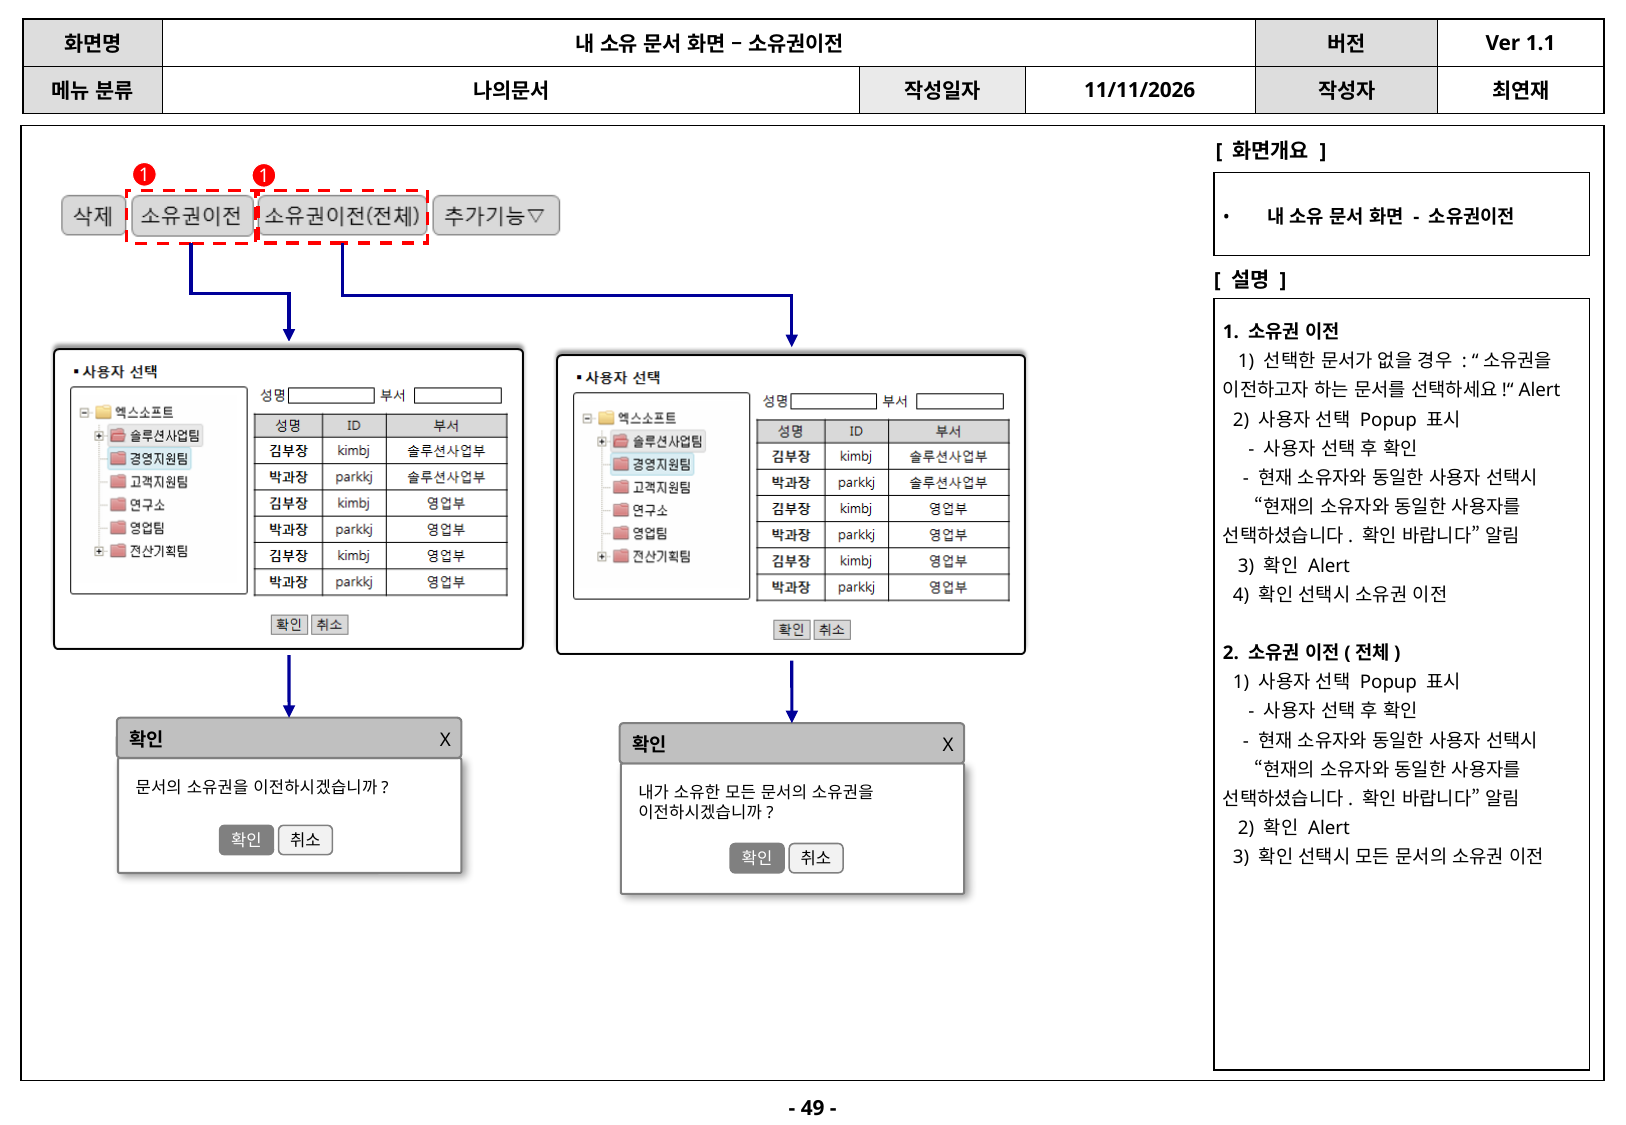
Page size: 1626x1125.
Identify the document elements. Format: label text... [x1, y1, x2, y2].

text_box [116, 717, 462, 874]
table_cell [1026, 67, 1255, 113]
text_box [190, 243, 290, 340]
text_box 1 [130, 160, 159, 185]
table_cell 최연재 [1438, 67, 1603, 113]
table_header 내 소유 문서 화면 – 소유권이전 [163, 20, 1255, 66]
table_cell 작성자 [1256, 67, 1437, 113]
picture [553, 346, 1031, 661]
table_header Ver 1.1 [1438, 20, 1603, 66]
table_cell 작성일자 [860, 67, 1025, 113]
picture [50, 341, 528, 656]
text_box 1. 소유권 이전 1) 선택한 문서가 없을 경우 : “소유권을 이전하고자 하는 문서를 선택하세요!“ Alert 2) 사용자 선택 Popup 표시 - 사용자 선택 후 확인 - 현재 소유자와 동일한 사용자 선택시 “현재의 소유자와 동일한 사용자를 선택하셨습니다. 확인 바랍니다” 알림 3) 확인 Alert 4) 확인 선택시 소유권 이전 2. 소유권 이전(전체) 1) 사용자 선택 Popup 표시 - 사용자 선택 후 확인 - 현재 소유자와 동일한 사용자 선택시 “현재의 소유자와 동일한 사용자를 선택하셨습니다. 확인 바랍니다” 알림 2) 확인 Alert 3) 확인 선택시 모든 문서의 소유권 이전 [1214, 298, 1590, 1071]
table_cell 메뉴 분류 [24, 67, 162, 113]
picture [55, 186, 514, 246]
text_box [ 설명 ] [1213, 267, 1287, 293]
text_box 1 [249, 161, 278, 185]
table_header 화면명 [24, 20, 162, 66]
text_box 내 소유 문서 화면 - 소유권이전 [1214, 172, 1590, 256]
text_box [514, 70, 620, 520]
table_cell 나의문서 [163, 67, 859, 113]
text_box [ 화면개요 ] [1215, 137, 1327, 163]
table_header 버전 [1256, 20, 1437, 66]
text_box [619, 722, 965, 895]
